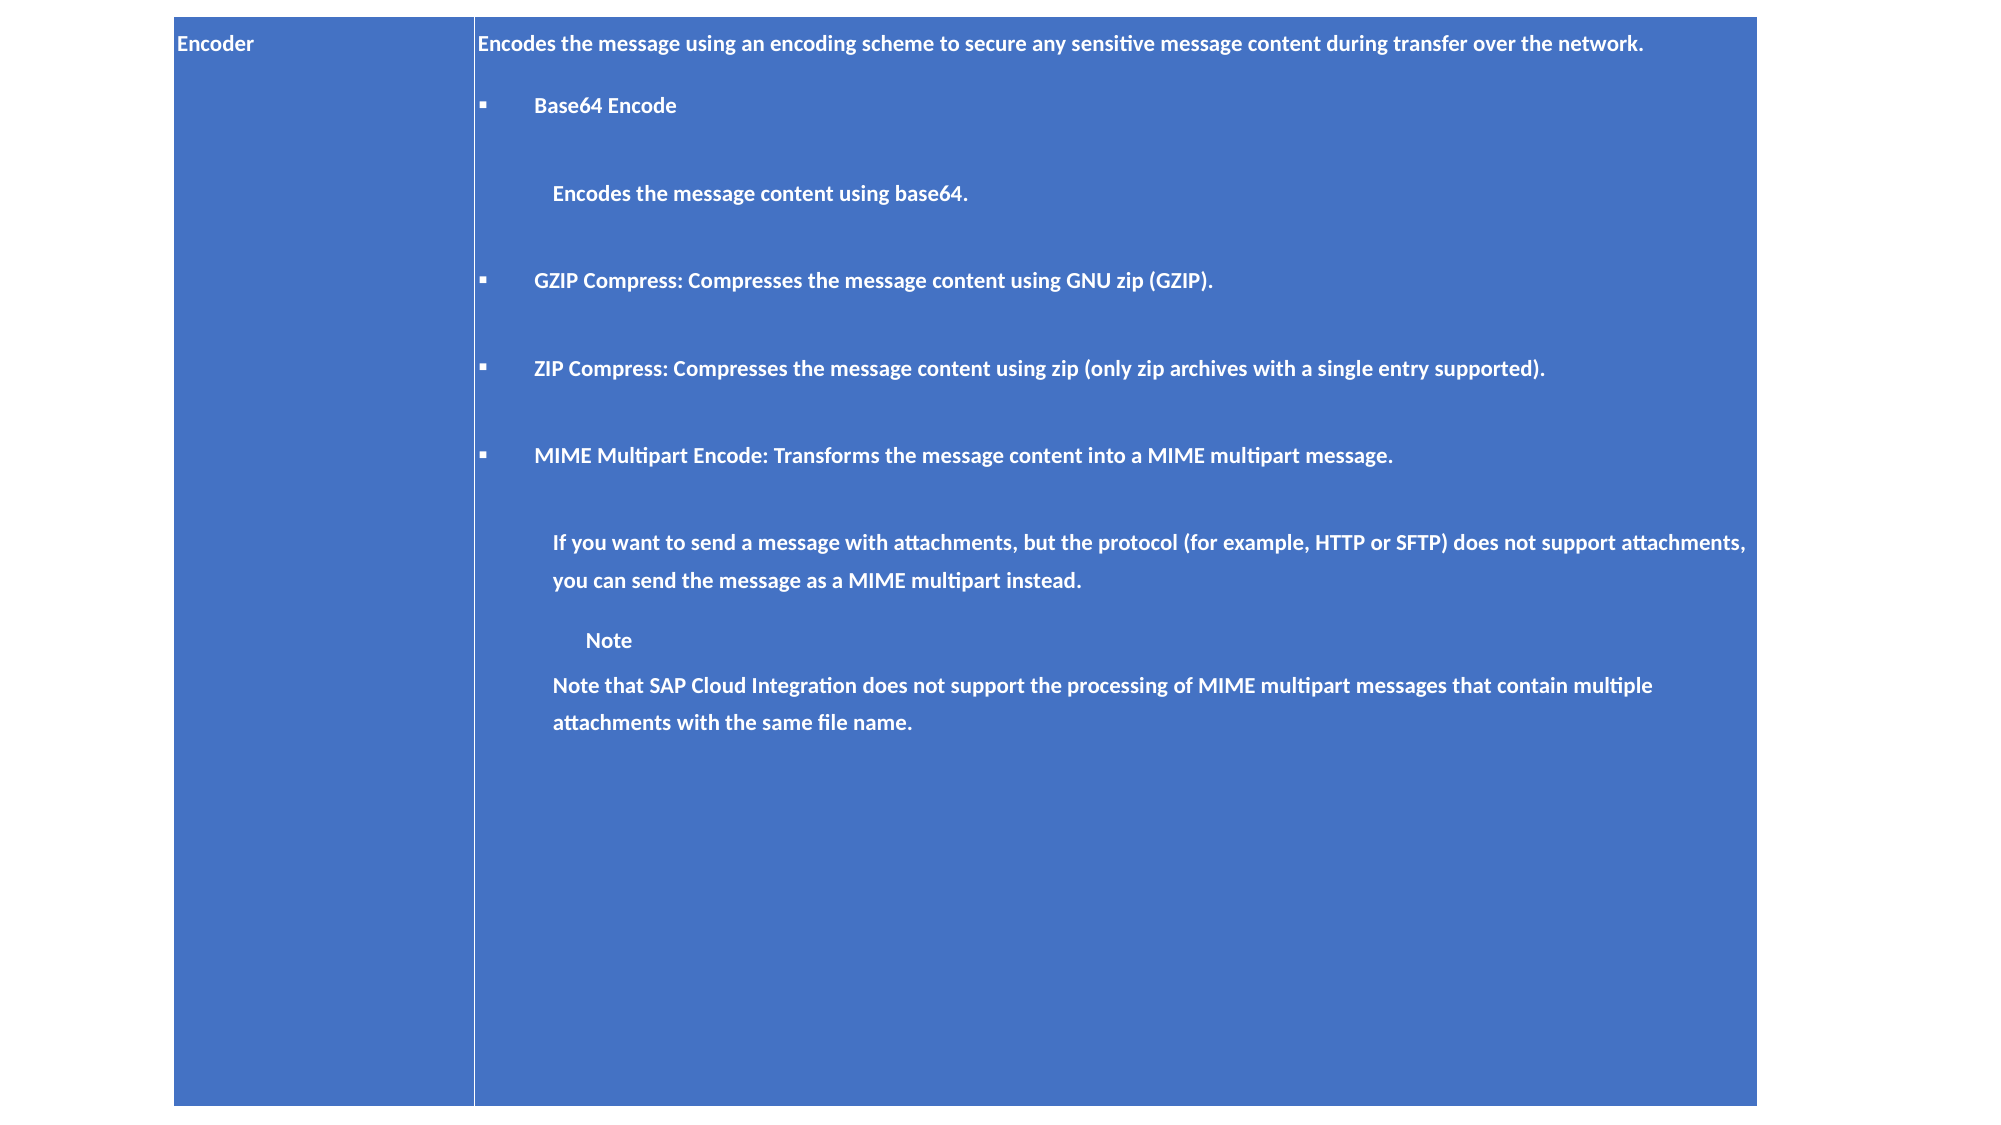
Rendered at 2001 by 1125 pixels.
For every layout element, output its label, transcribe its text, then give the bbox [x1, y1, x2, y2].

table_header Encodes the message using an encoding scheme to secure any sensitive message content during transfer over the network. Base64 Encode Encodes the message content using base64. GZIP Compress: Compresses the message content using GNU zip (GZIP). ZIP Compress: Compresses the message content using zip (only zip archives with a single entry supported). MIME Multipart Encode: Transforms the message content into a MIME multipart message. If you want to send a message with attachments, but the protocol (for example, HTTP or SFTP) does not support attachments, you can send the message as a MIME multipart instead. Note Note that SAP Cloud Integration does not support the processing of MIME multipart messages that contain multiple attachments with the same file name. [475, 17, 1757, 1106]
table_header Encoder [174, 17, 474, 1106]
